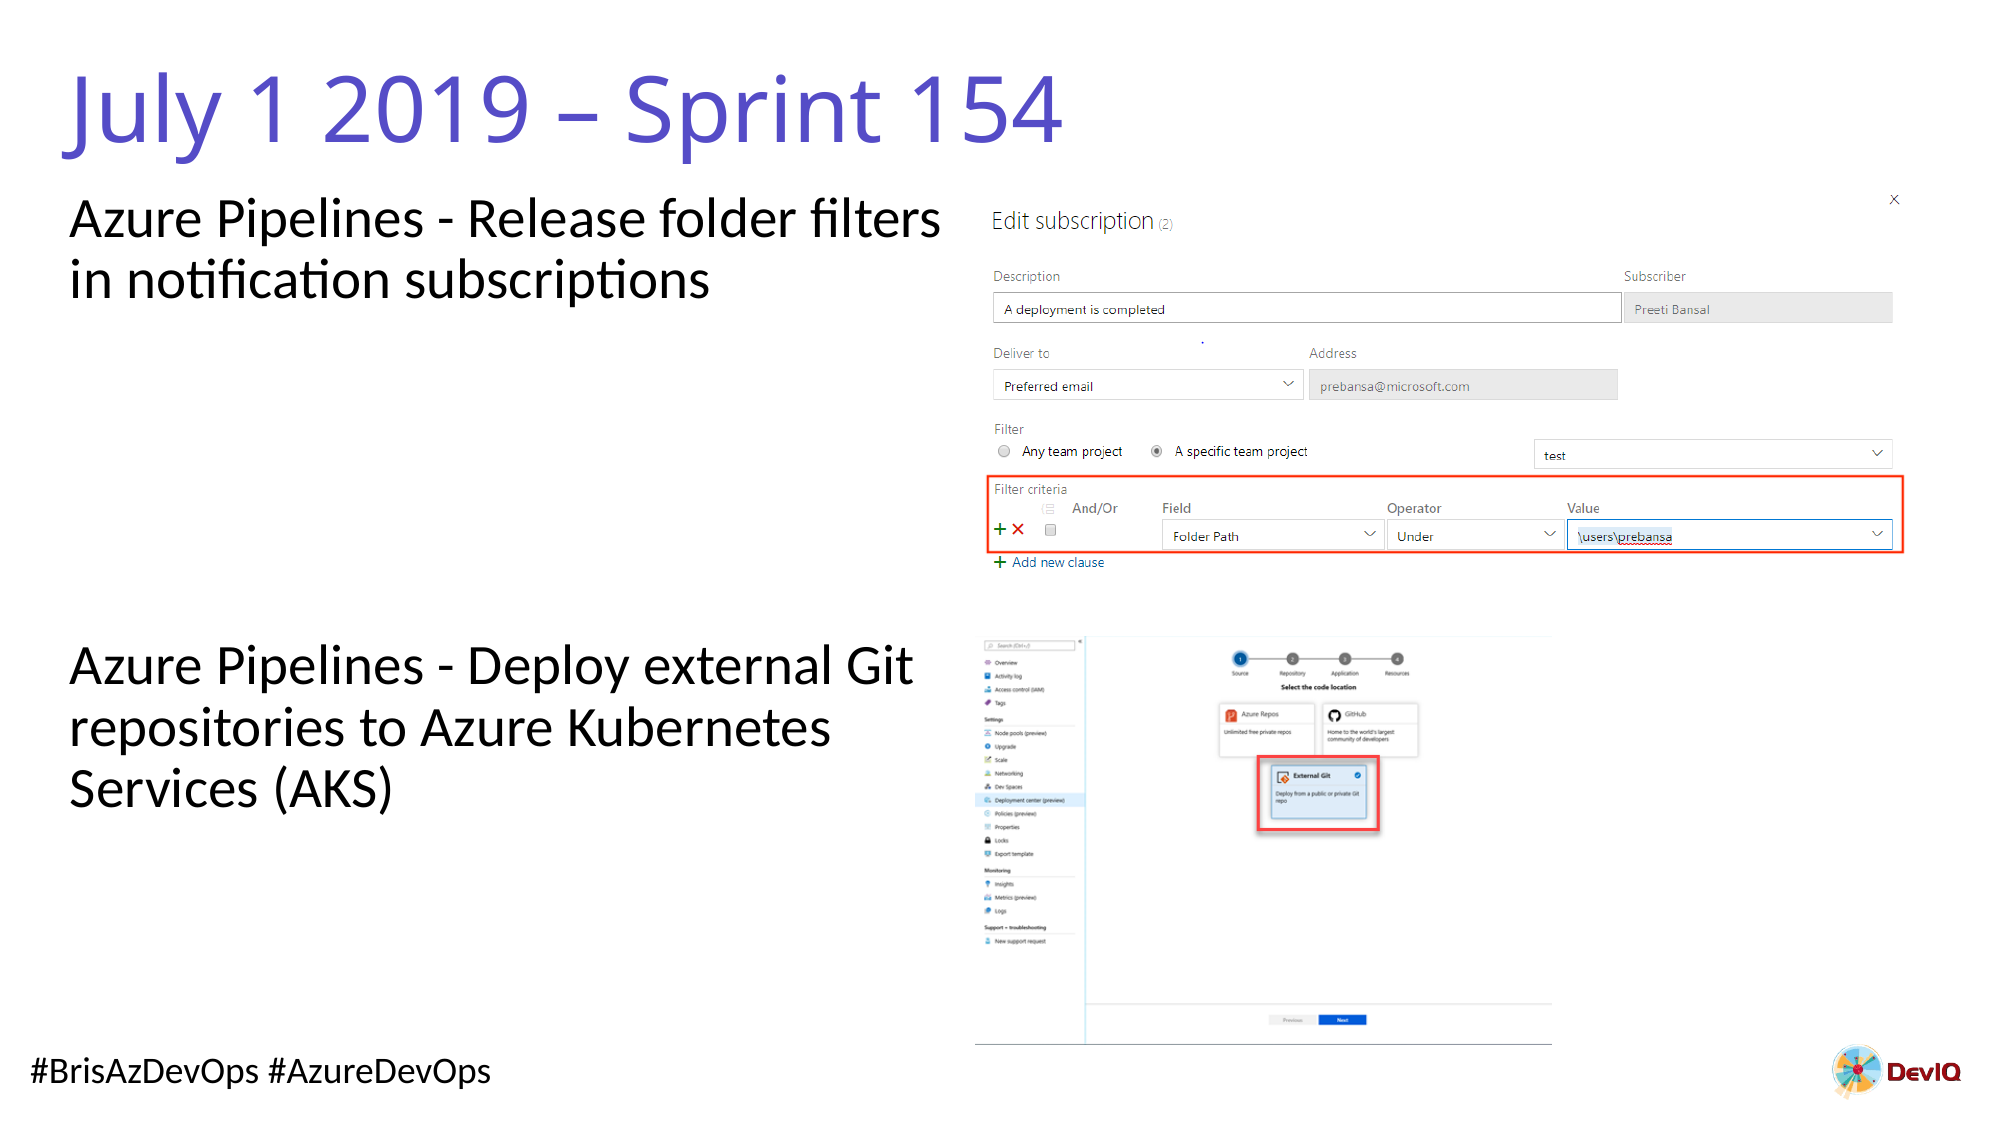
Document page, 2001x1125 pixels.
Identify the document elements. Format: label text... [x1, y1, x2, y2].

picture [975, 195, 1911, 592]
title July 1 2019 – Sprint 154 [69, 36, 1930, 158]
text_box Azure Pipelines - Deploy external Git repositories to Azure Kubernetes Services (AKS) [69, 635, 959, 876]
list Azure Pipelines - Release folder filters in notification subscriptions [69, 187, 959, 394]
picture [975, 636, 1552, 1046]
picture [1830, 1038, 1963, 1101]
text_box #BrisAzDevOps #AzureDevOps [15, 1038, 507, 1098]
